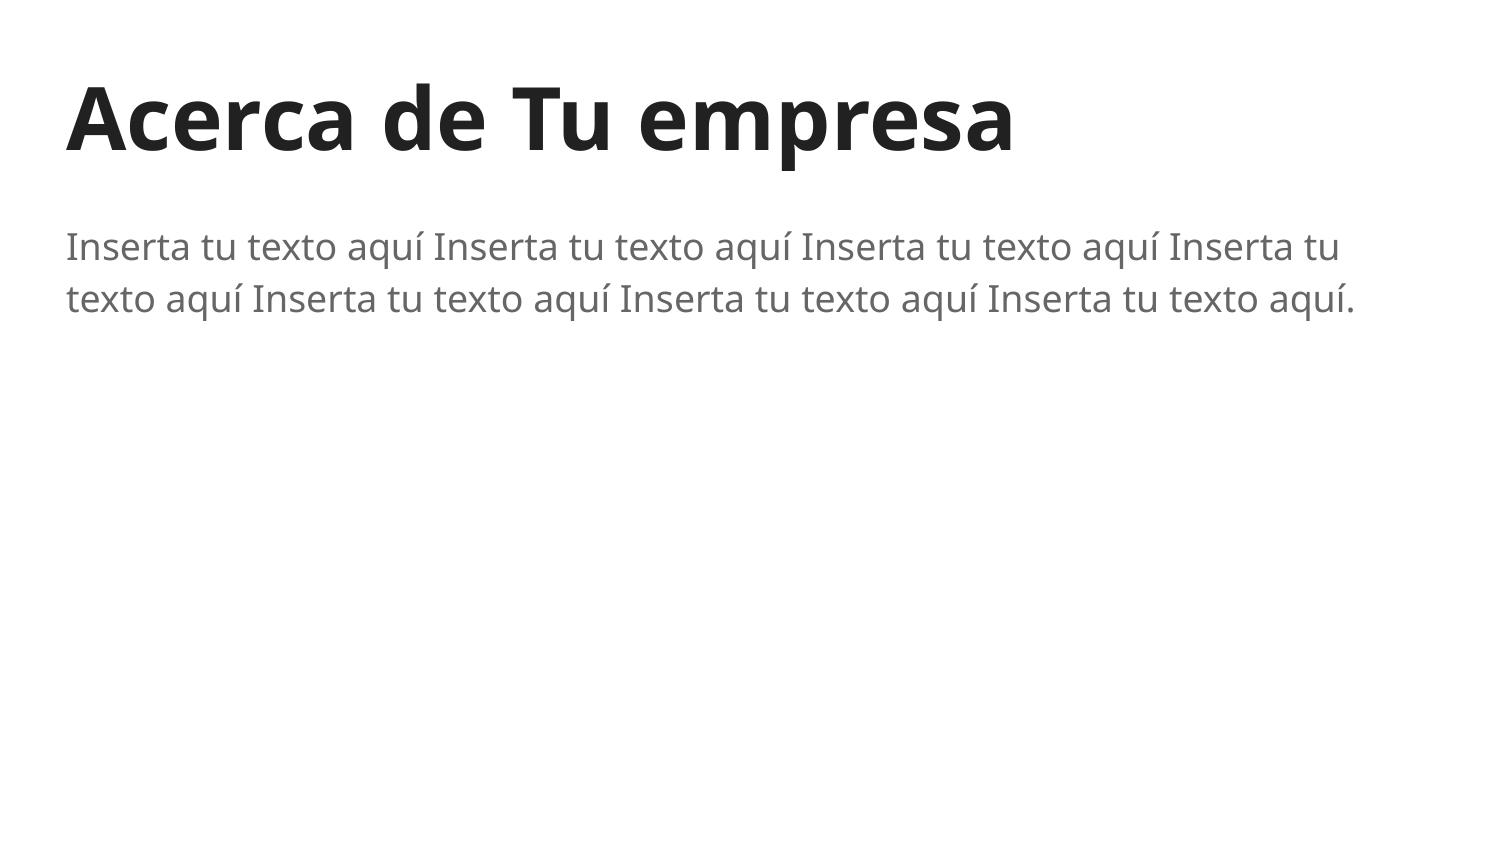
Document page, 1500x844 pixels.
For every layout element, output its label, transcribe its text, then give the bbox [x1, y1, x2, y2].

list Inserta tu texto aquí Inserta tu texto aquí Inserta tu texto aquí Inserta tu texto aquí Inserta tu texto aquí Inserta tu texto aquí Inserta tu texto aquí. [51, 201, 1449, 750]
title Acerca de Tu empresa [51, 48, 1449, 180]
